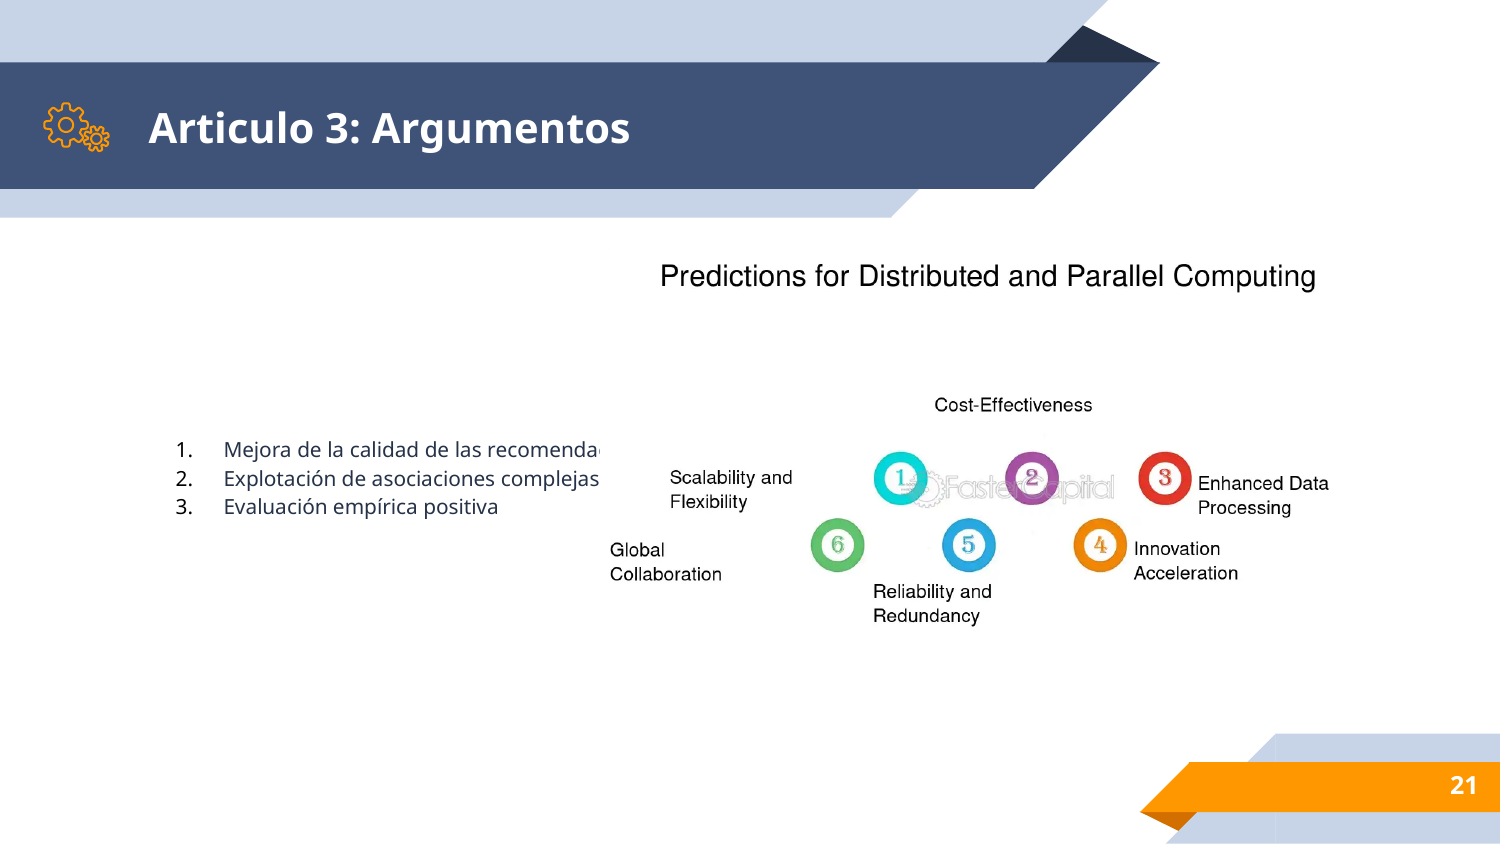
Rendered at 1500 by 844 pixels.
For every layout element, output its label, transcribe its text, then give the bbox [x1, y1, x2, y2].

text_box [44, 103, 109, 152]
slide_number ‹#› [1249, 760, 1494, 813]
picture [599, 250, 1401, 701]
list Mejora de la calidad de las recomendaciones Explotación de asociaciones complejas Evaluación empírica positiva [133, 217, 1140, 734]
title Articulo 3: Argumentos [133, 64, 1035, 190]
